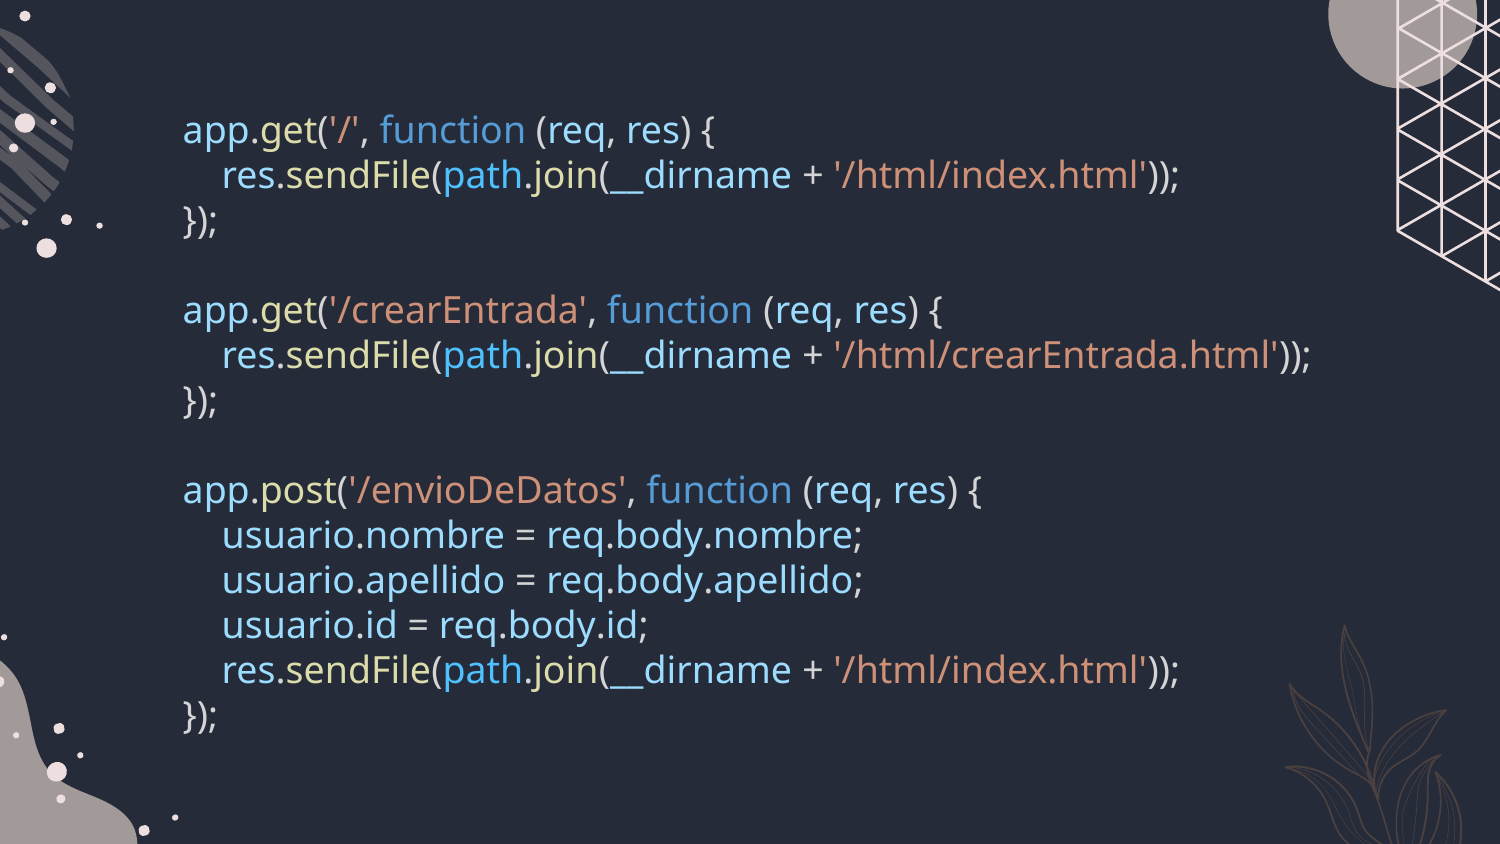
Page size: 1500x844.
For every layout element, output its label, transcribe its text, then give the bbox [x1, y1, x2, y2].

list app.get('/', function (req, res) { res.sendFile(path.join(__dirname + '/html/index.html')); }); app.get('/crearEntrada', function (req, res) { res.sendFile(path.join(__dirname + '/html/crearEntrada.html')); }); app.post('/envioDeDatos', function (req, res) { usuario.nombre = req.body.nombre; usuario.apellido = req.body.apellido; usuario.id = req.body.id; res.sendFile(path.join(__dirname + '/html/index.html')); }); [142, 91, 1358, 601]
